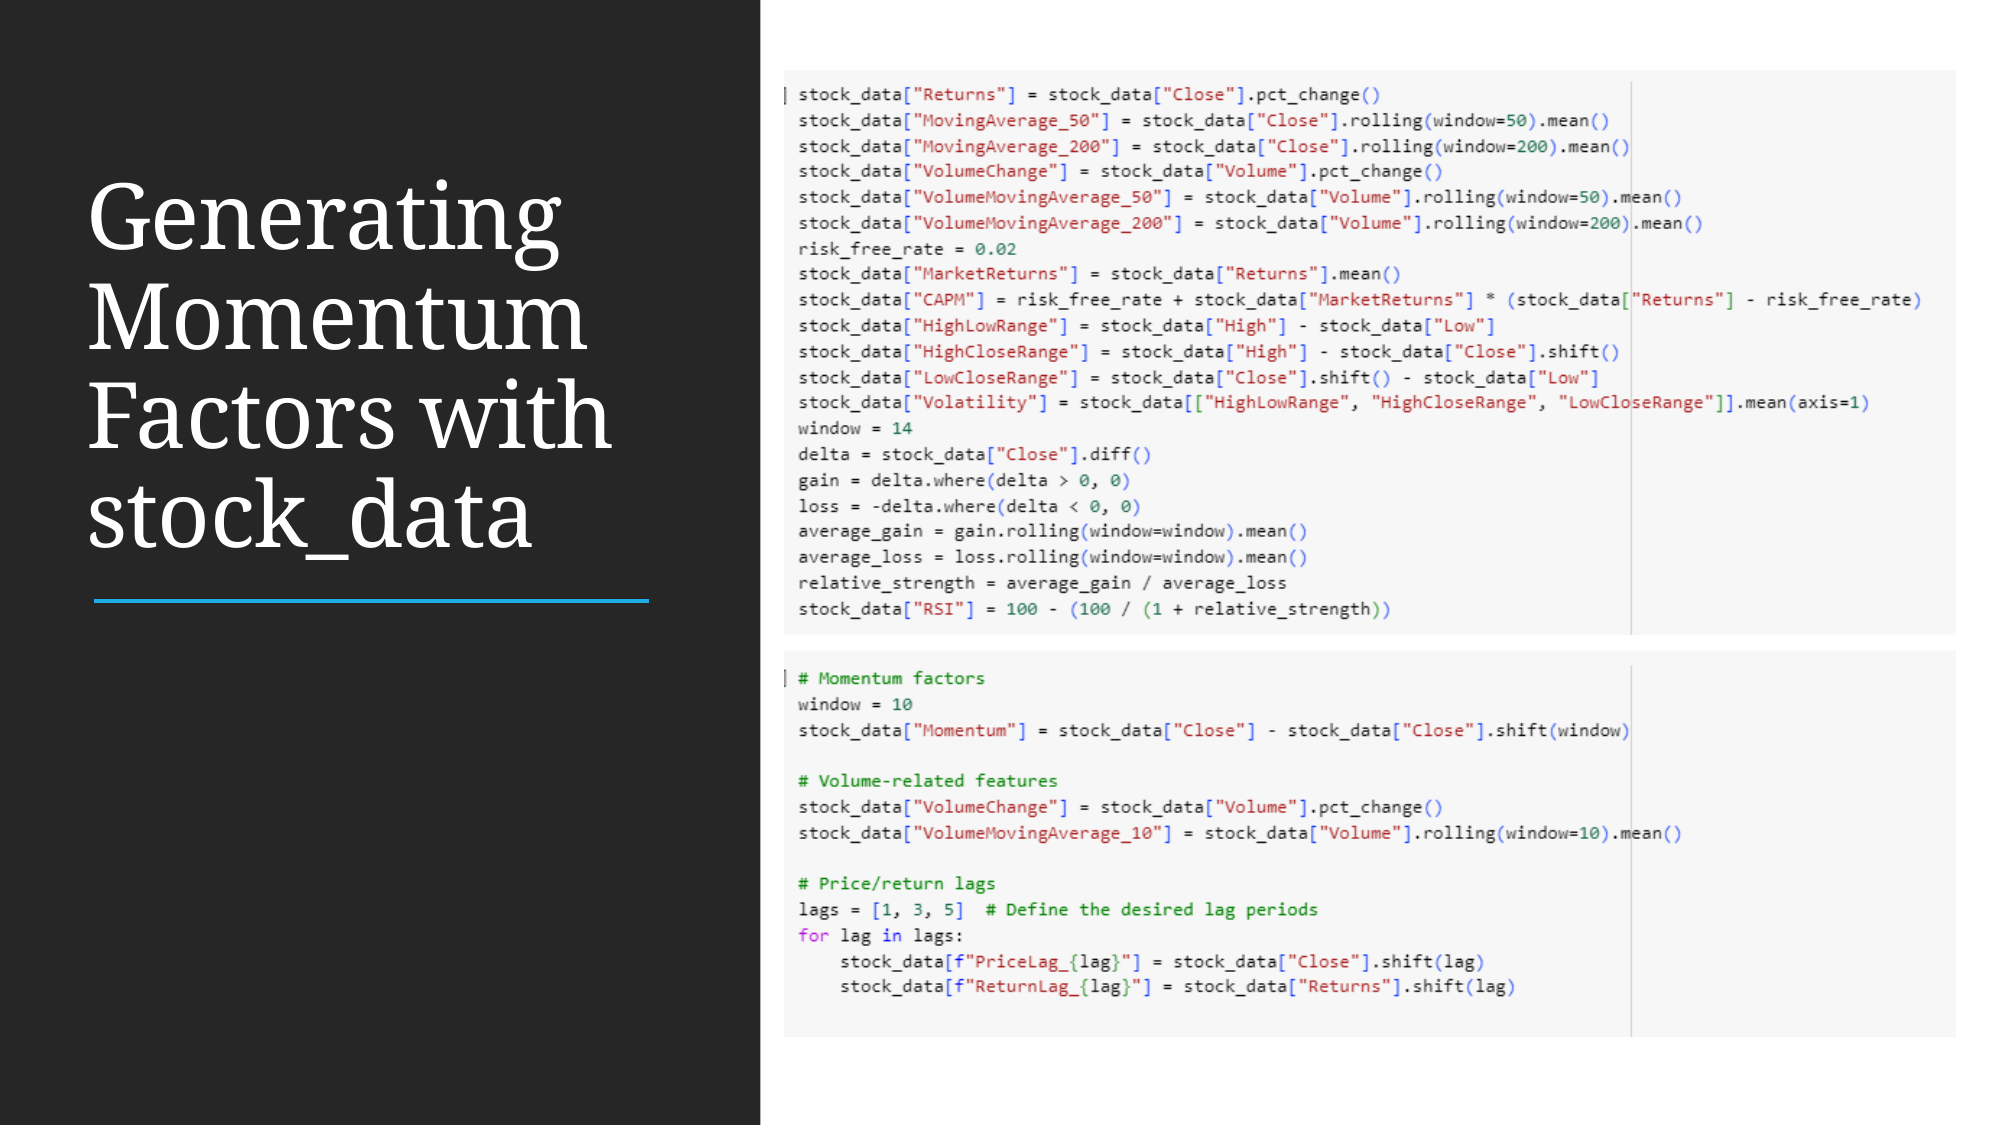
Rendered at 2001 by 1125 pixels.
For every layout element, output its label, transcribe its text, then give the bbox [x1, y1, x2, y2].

text_box [0, 0, 762, 1125]
title Generating Momentum Factors with stock_data [71, 104, 672, 575]
text_box [762, 0, 2000, 1125]
picture [784, 69, 1957, 1038]
